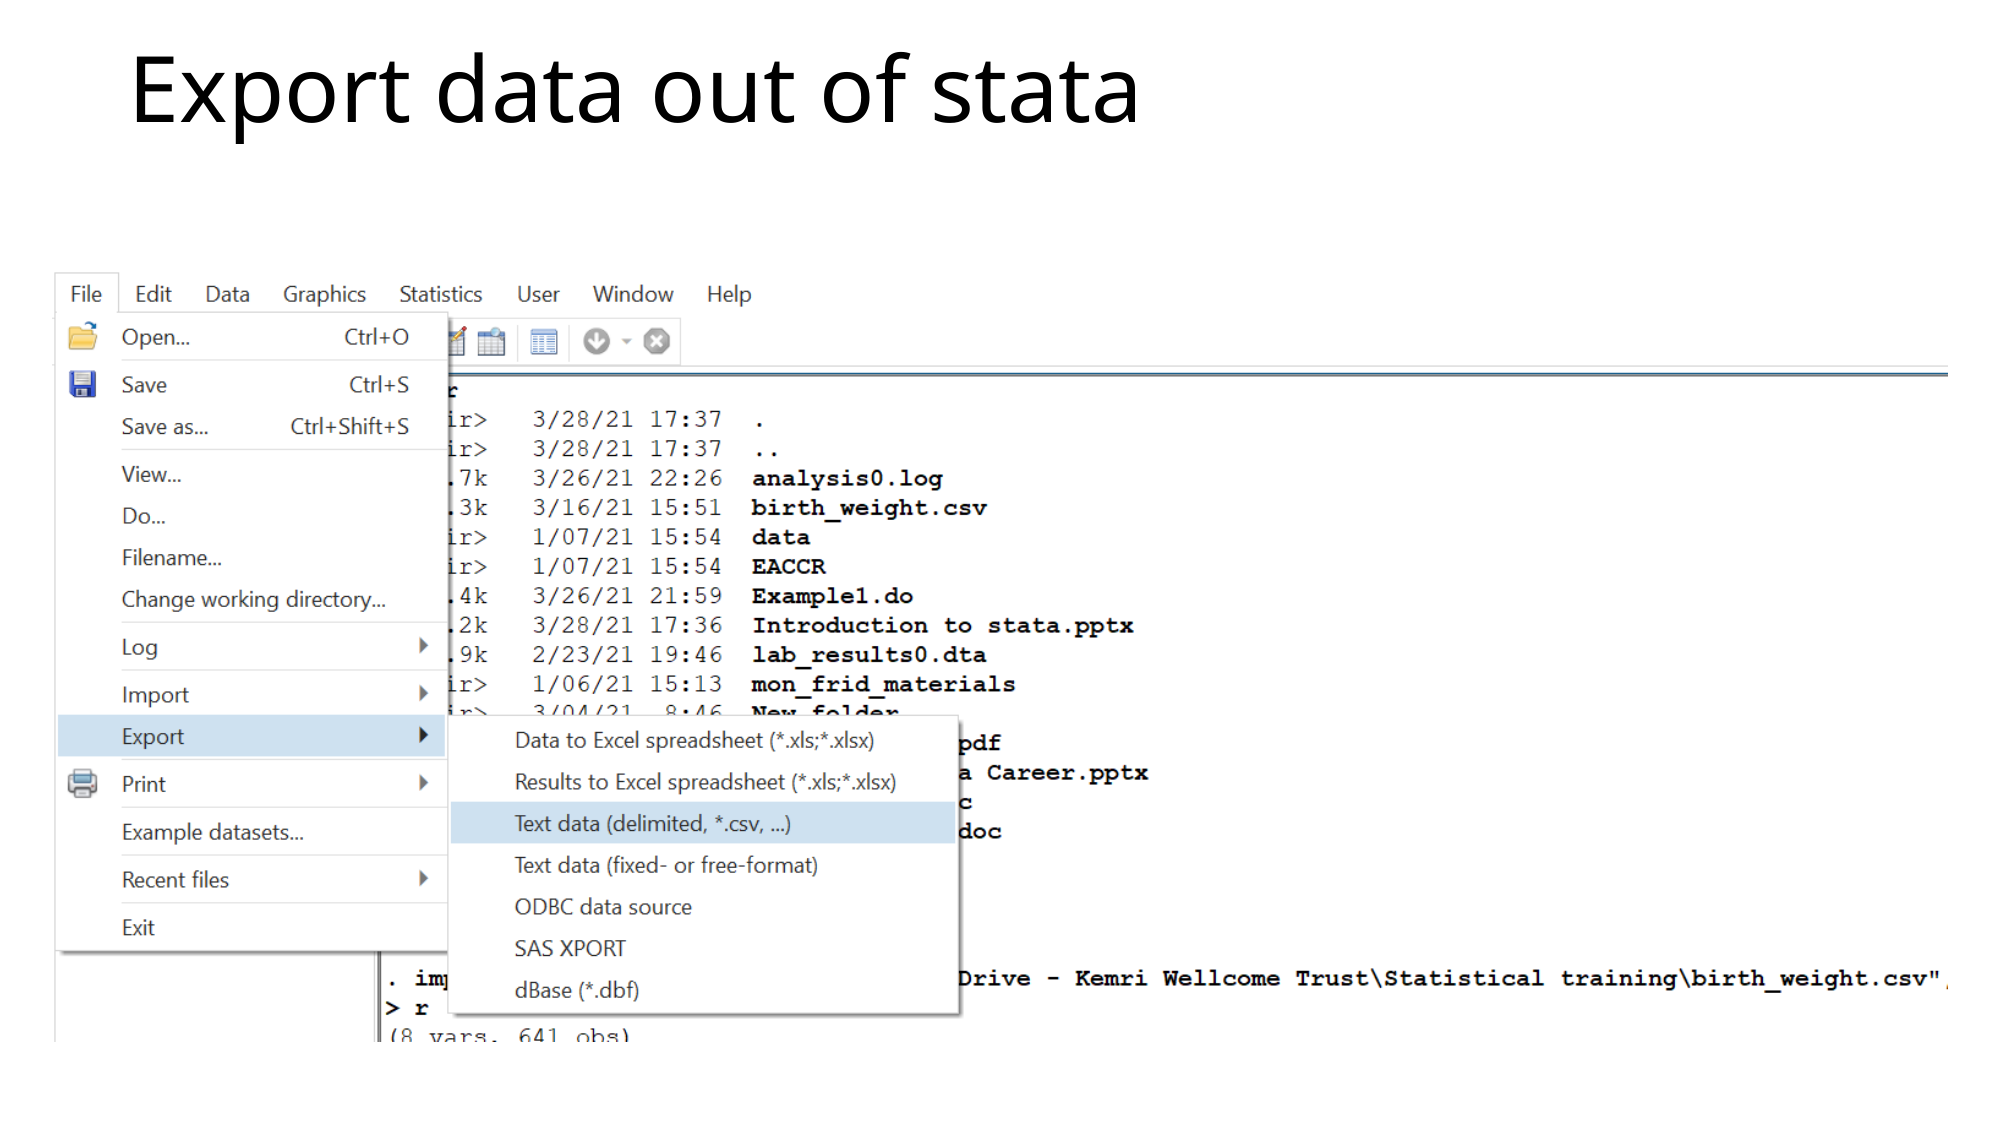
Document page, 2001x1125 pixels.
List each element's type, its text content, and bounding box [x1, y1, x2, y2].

picture [52, 270, 1948, 1042]
title Export data out of stata [114, 14, 1839, 171]
